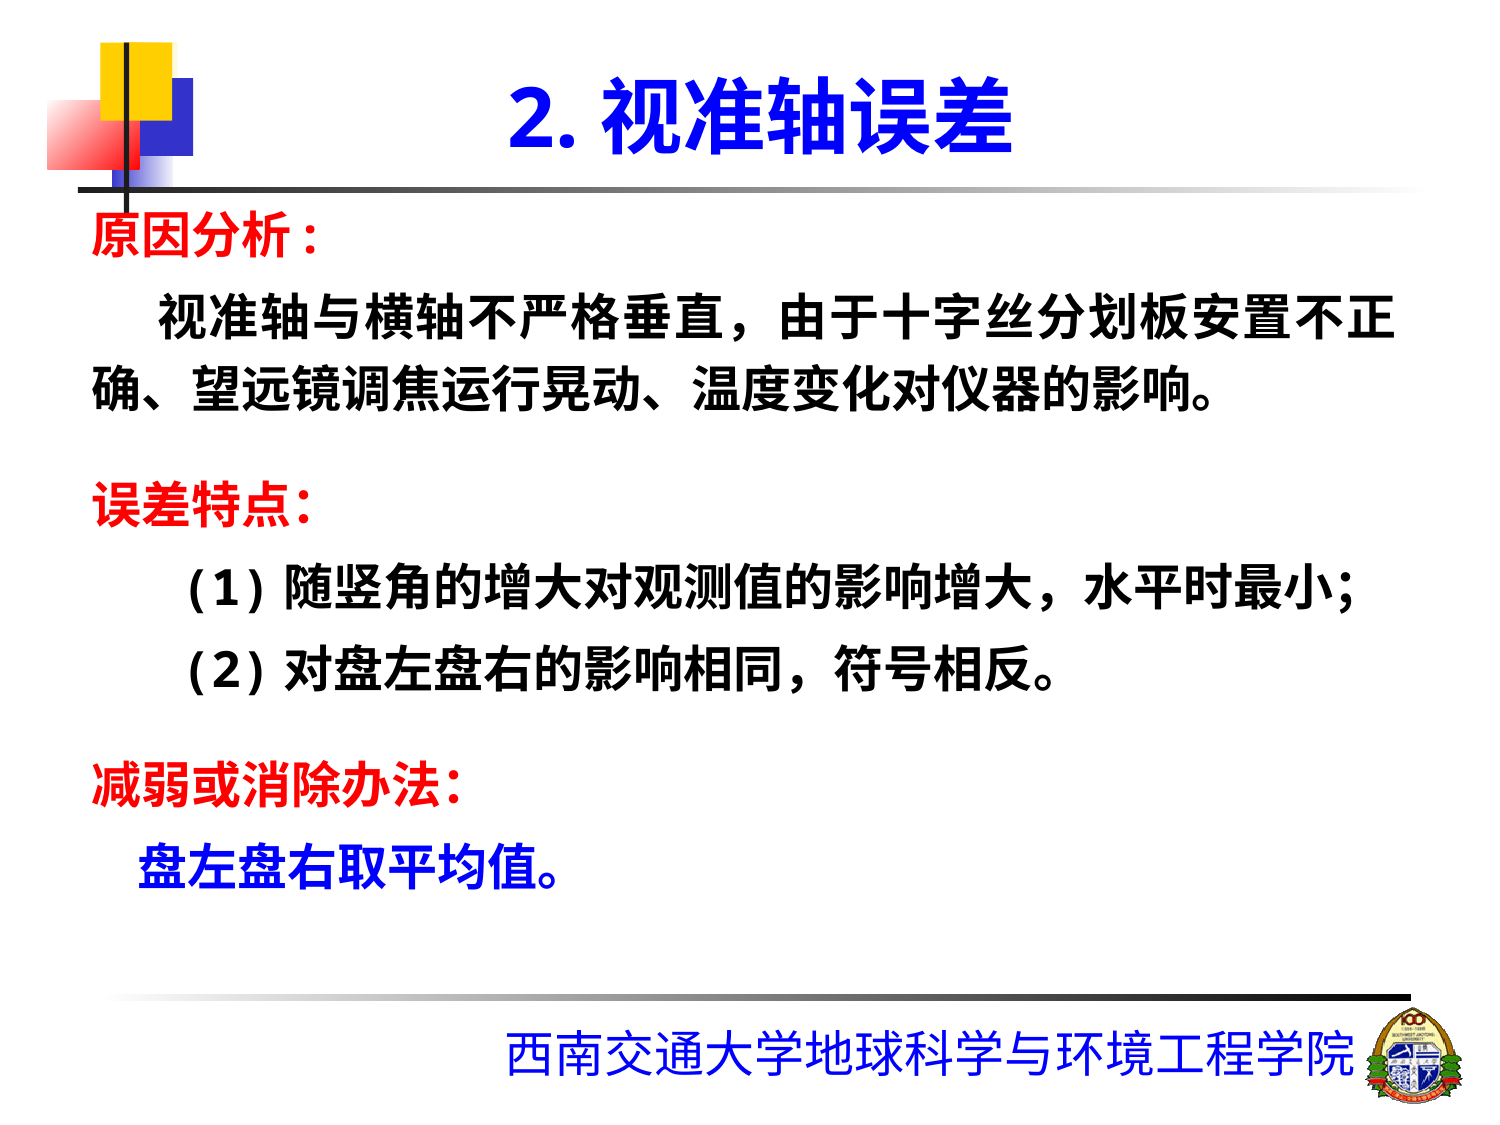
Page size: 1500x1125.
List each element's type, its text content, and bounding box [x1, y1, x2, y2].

picture [1364, 1005, 1465, 1106]
title 2.视准轴误差 [135, 54, 1388, 173]
list 原因分析: 视准轴与横轴不严格垂直，由于十字丝分划板安置不正确、望远镜调焦运行晃动、温度变化对仪器的影响。 误差特点： (1)随竖角的增大对观测值的影响增大，水平时最小； (2)对盘左盘右的影响相同，符号相反。 减弱或消除办法： 盘左盘右取平均值。 [76, 208, 1412, 976]
